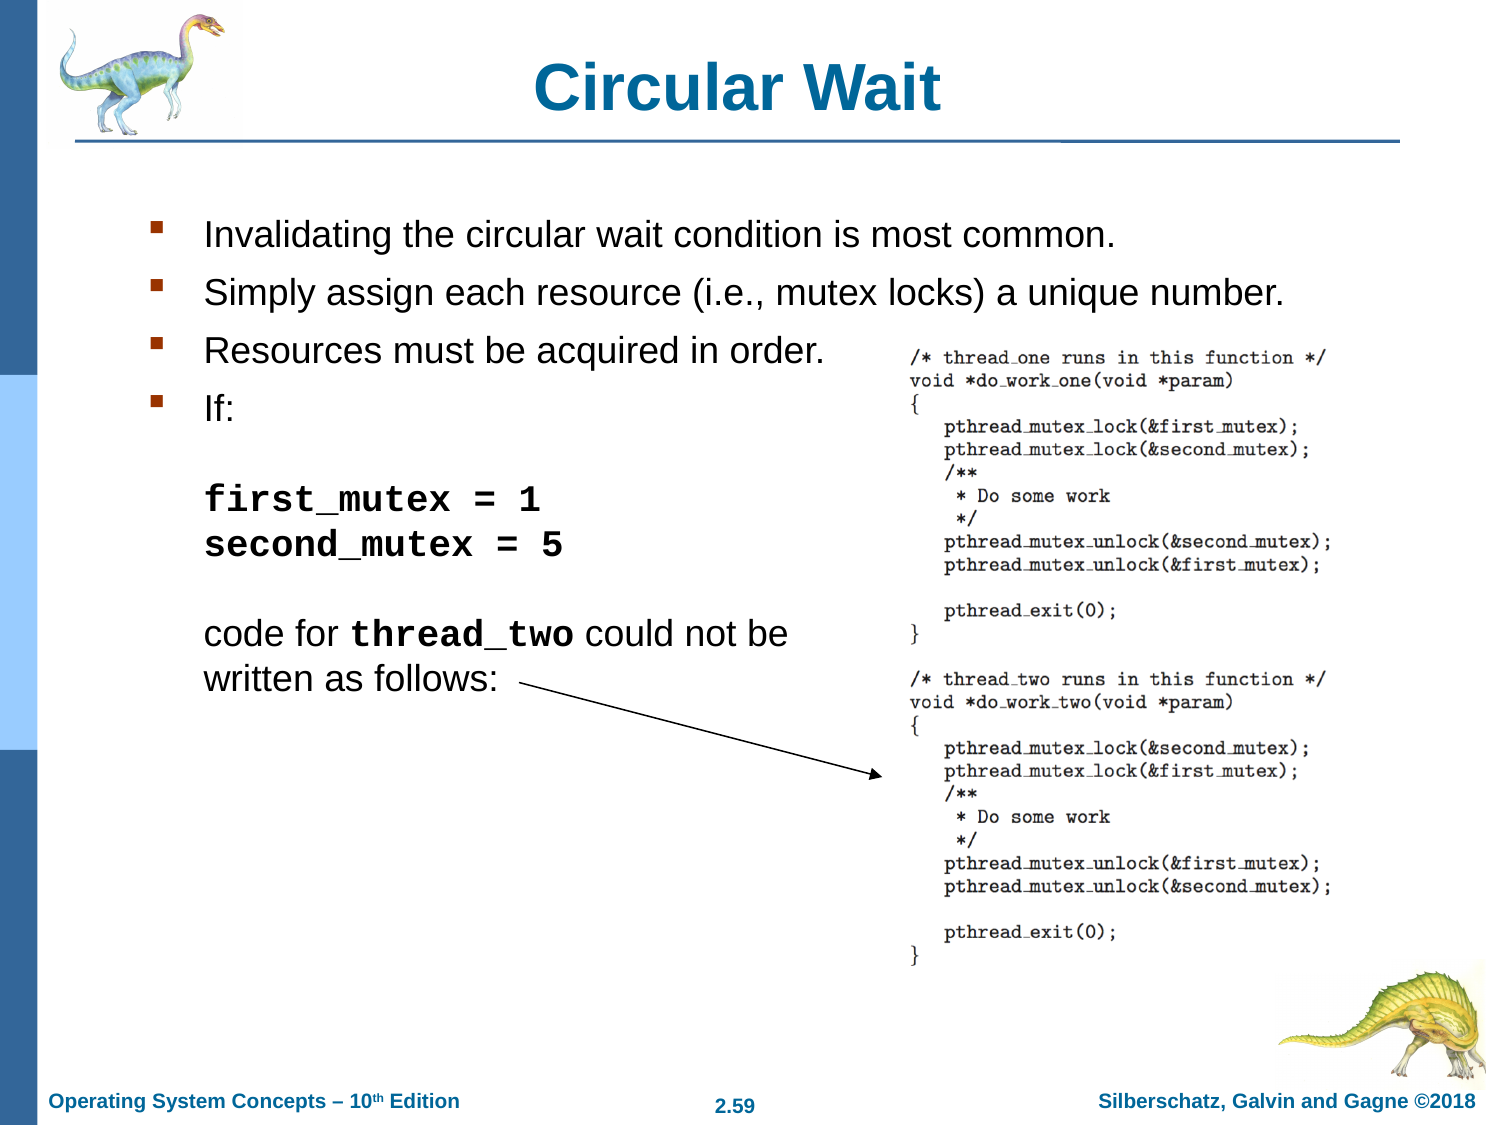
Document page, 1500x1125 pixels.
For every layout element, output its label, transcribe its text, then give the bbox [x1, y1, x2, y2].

list Invalidating the circular wait condition is most common. Simply assign each resource (i.e., mutex locks) a unique number. Resources must be acquired in order. If: first_mutex = 1 second_mutex = 5 code for thread_two could not be written as follows: [132, 202, 1483, 992]
title Circular Wait [75, 36, 1400, 132]
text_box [518, 682, 883, 778]
picture [46, 0, 243, 149]
picture [1275, 959, 1486, 1090]
picture [881, 329, 1391, 973]
